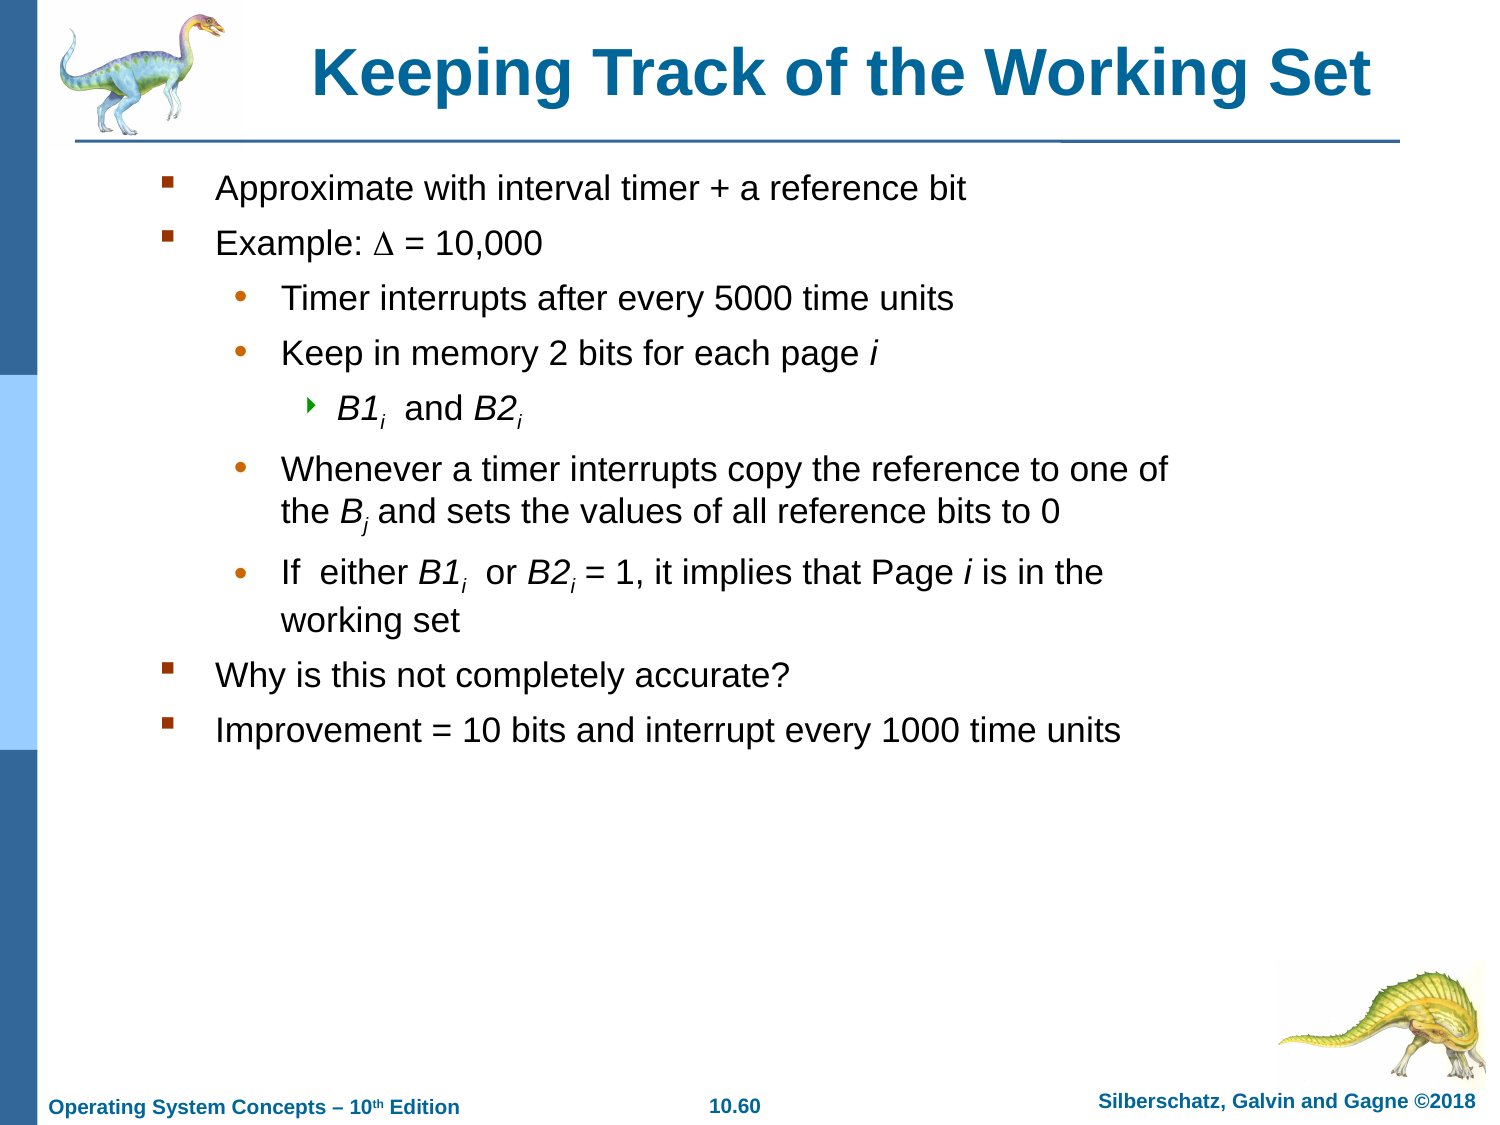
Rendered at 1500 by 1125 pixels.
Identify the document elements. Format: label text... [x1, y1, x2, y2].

title Keeping Track of the Working Set [207, 21, 1478, 117]
list Approximate with interval timer + a reference bit Example:  = 10,000 Timer interrupts after every 5000 time units Keep in memory 2 bits for each page i B1i and B2i Whenever a timer interrupts copy the reference to one of the Bj and sets the values of all reference bits to 0 If either B1i or B2i = 1, it implies that Page i is in the working set Why is this not completely accurate? Improvement = 10 bits and interrupt every 1000 time units [143, 157, 1205, 892]
picture [46, 0, 243, 149]
picture [1275, 959, 1486, 1090]
